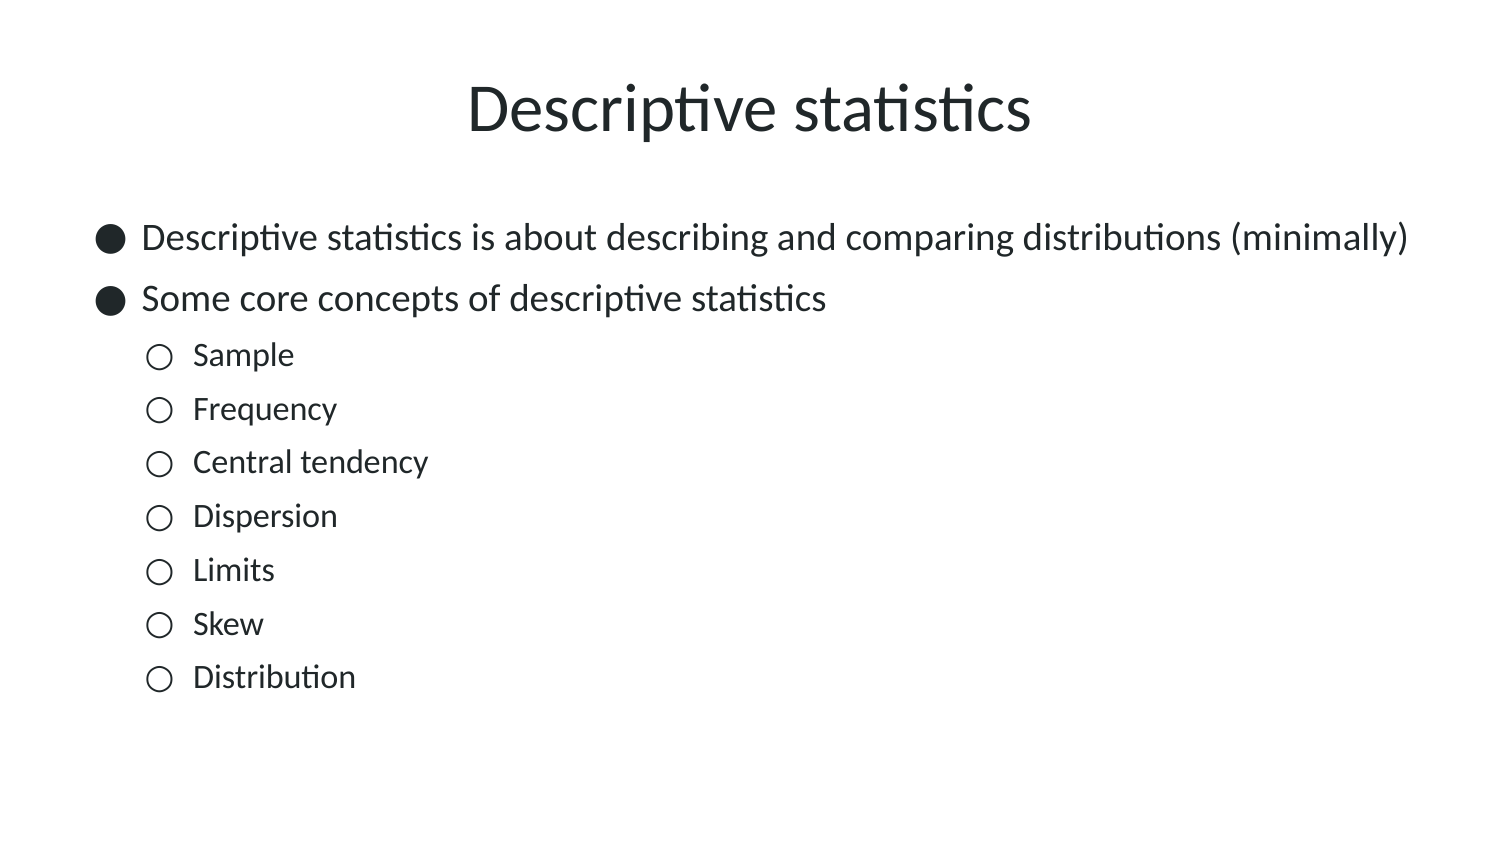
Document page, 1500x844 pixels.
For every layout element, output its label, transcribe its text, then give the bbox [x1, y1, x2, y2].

list Descriptive statistics is about describing and comparing distributions (minimally) Some core concepts of descriptive statistics Sample Frequency Central tendency Dispersion Limits Skew Distribution [75, 196, 1425, 754]
title Descriptive statistics [75, 33, 1425, 175]
